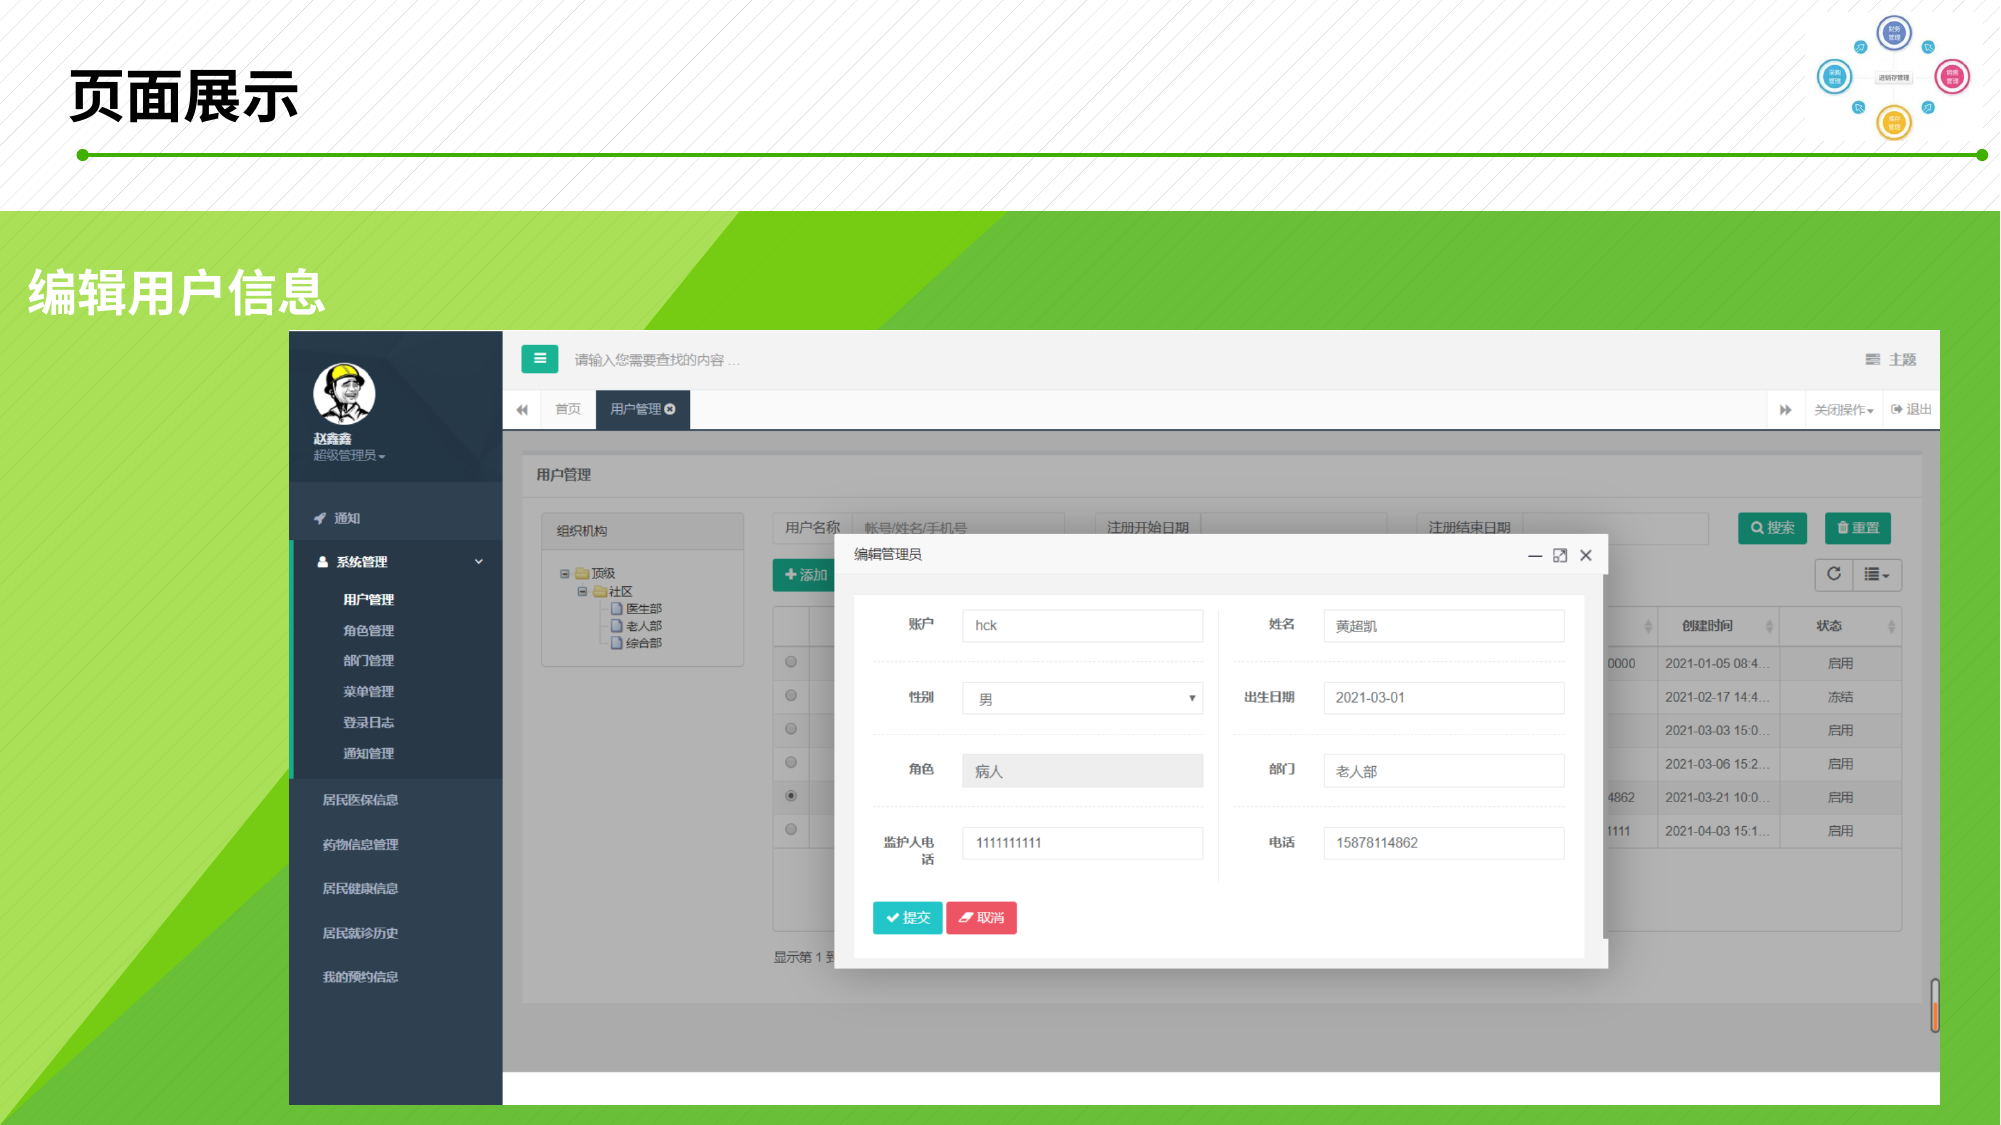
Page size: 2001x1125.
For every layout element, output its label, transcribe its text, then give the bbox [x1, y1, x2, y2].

picture [289, 330, 1940, 1105]
text_box [0, 210, 1010, 1125]
text_box 编辑用户信息 [13, 254, 377, 330]
text_box [2, 210, 2000, 1125]
picture [1805, 12, 1983, 141]
list 页面展示 [52, 41, 558, 156]
